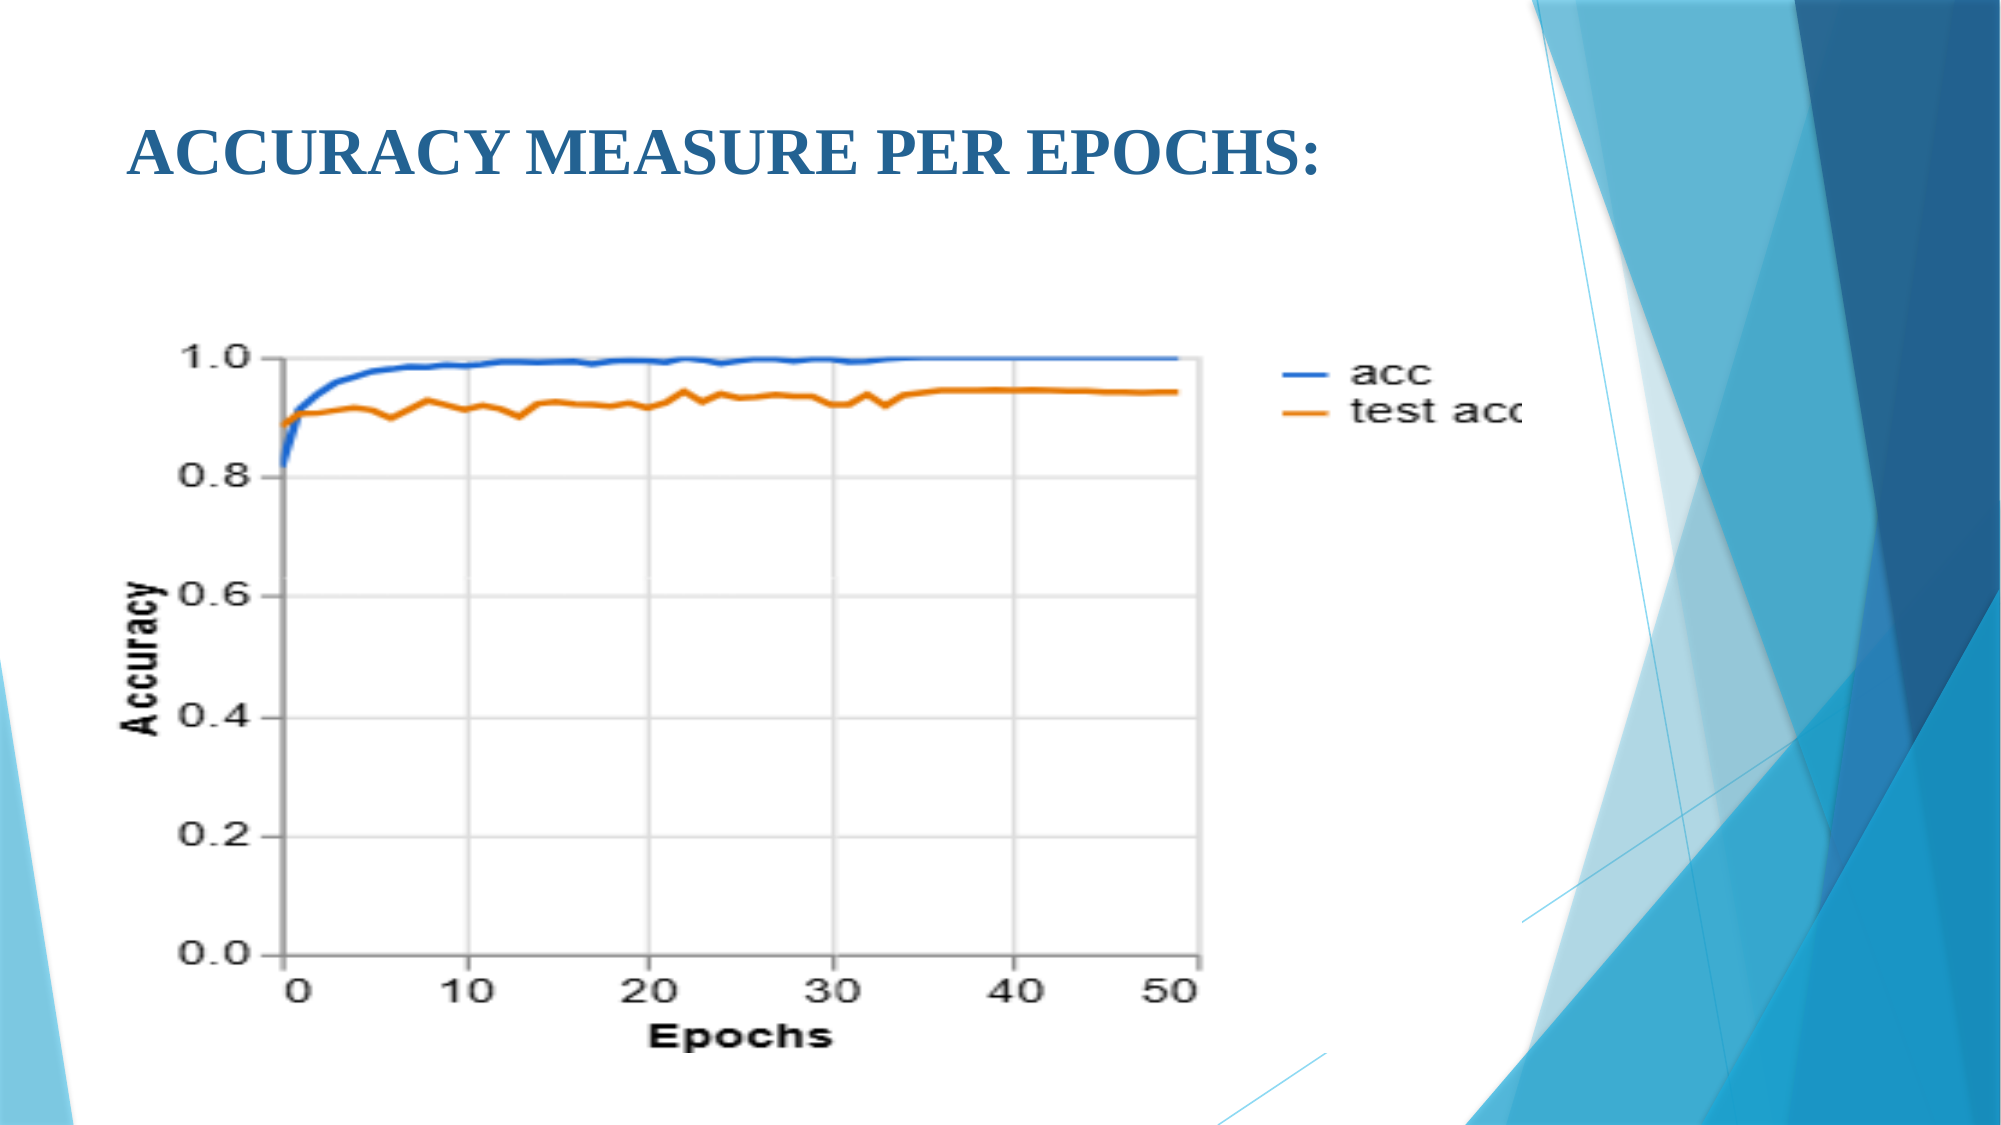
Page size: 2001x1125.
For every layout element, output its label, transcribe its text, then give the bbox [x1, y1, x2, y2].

title ACCURACY MEASURE PER EPOCHS: [111, 99, 1522, 317]
picture [110, 340, 1522, 1053]
